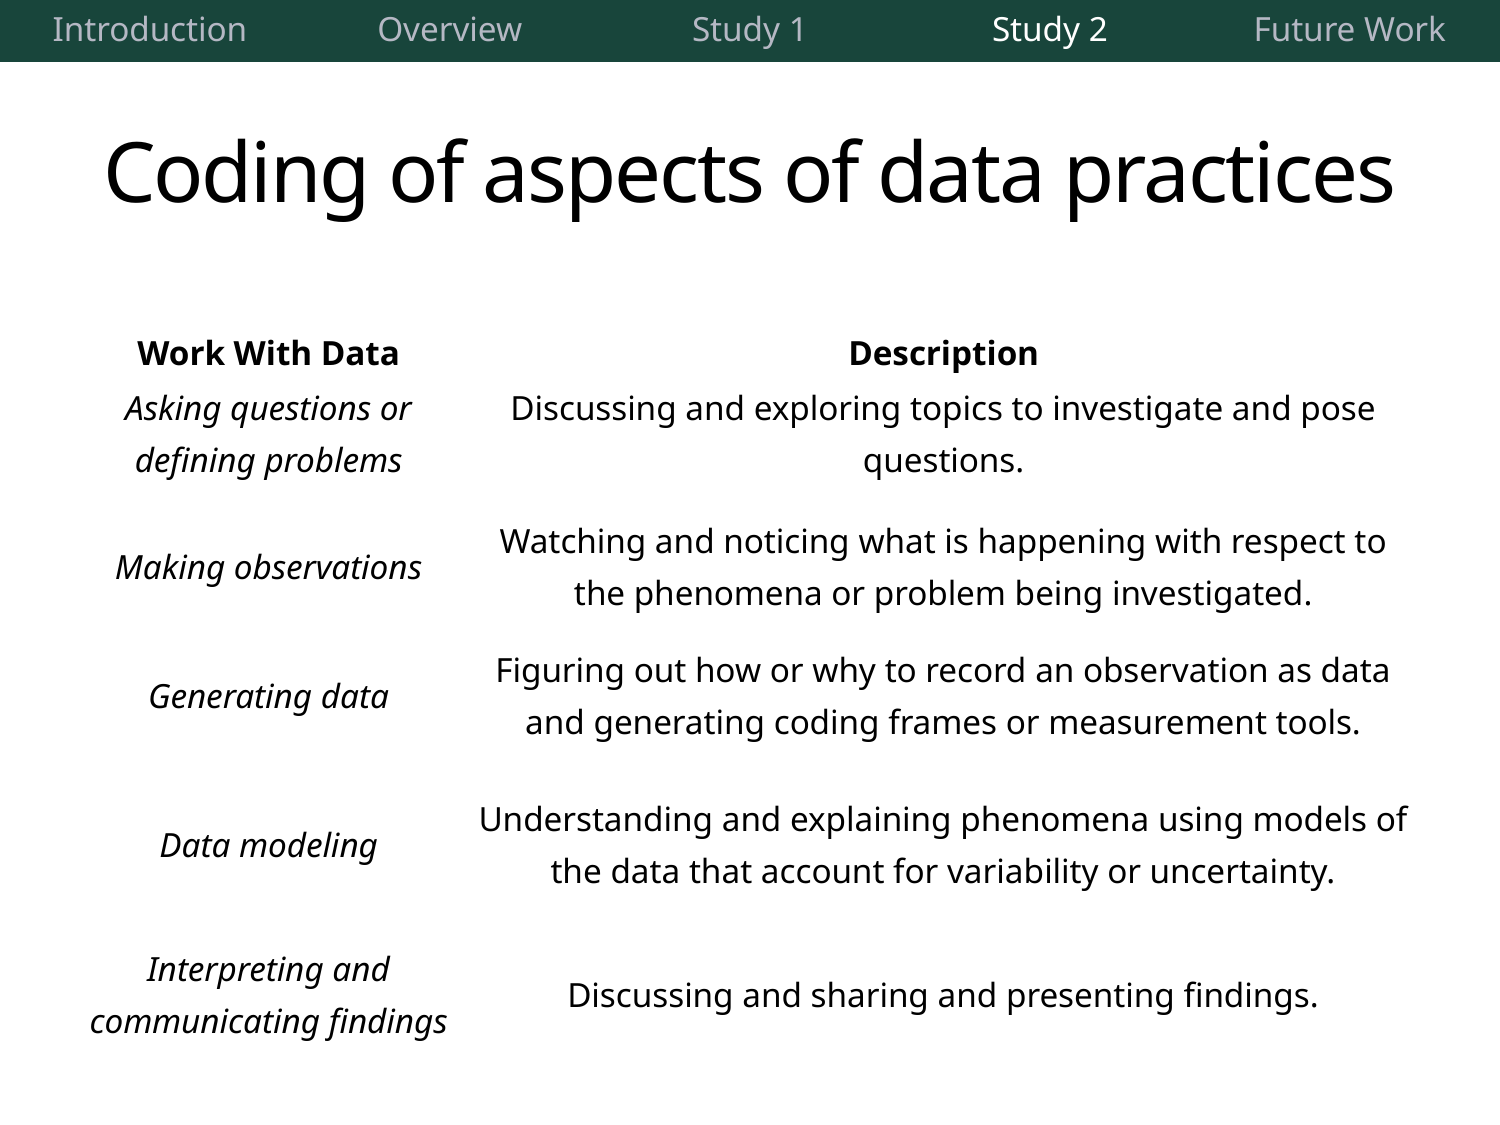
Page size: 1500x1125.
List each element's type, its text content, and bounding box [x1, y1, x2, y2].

table_cell Discussing and sharing and presenting findings. [463, 940, 1424, 1042]
table_cell Data modeling [76, 745, 462, 938]
table_cell Making observations [76, 486, 462, 639]
table_header Description [463, 324, 1424, 374]
table_cell Generating data [76, 641, 462, 743]
table_header Future Work [1200, 0, 1500, 62]
table_cell Figuring out how or why to record an observation as data and generating coding frames or measurement tools. [463, 641, 1424, 743]
title Coding of aspects of data practices [75, 87, 1425, 250]
table_cell Asking questions or defining problems [76, 376, 462, 485]
table_cell Understanding and explaining phenomena using models of the data that account for variability or uncertainty. [463, 745, 1424, 938]
table_header Introduction [0, 0, 300, 62]
table_cell Watching and noticing what is happening with respect to the phenomena or problem being investigated. [463, 486, 1424, 639]
table_header Study 1 [600, 0, 900, 62]
table_cell Discussing and exploring topics to investigate and pose questions. [463, 376, 1424, 485]
table_header Study 2 [900, 0, 1200, 62]
table_cell Interpreting and communicating findings [76, 940, 462, 1042]
table_header Work With Data [76, 324, 462, 374]
table_header Overview [300, 0, 600, 62]
